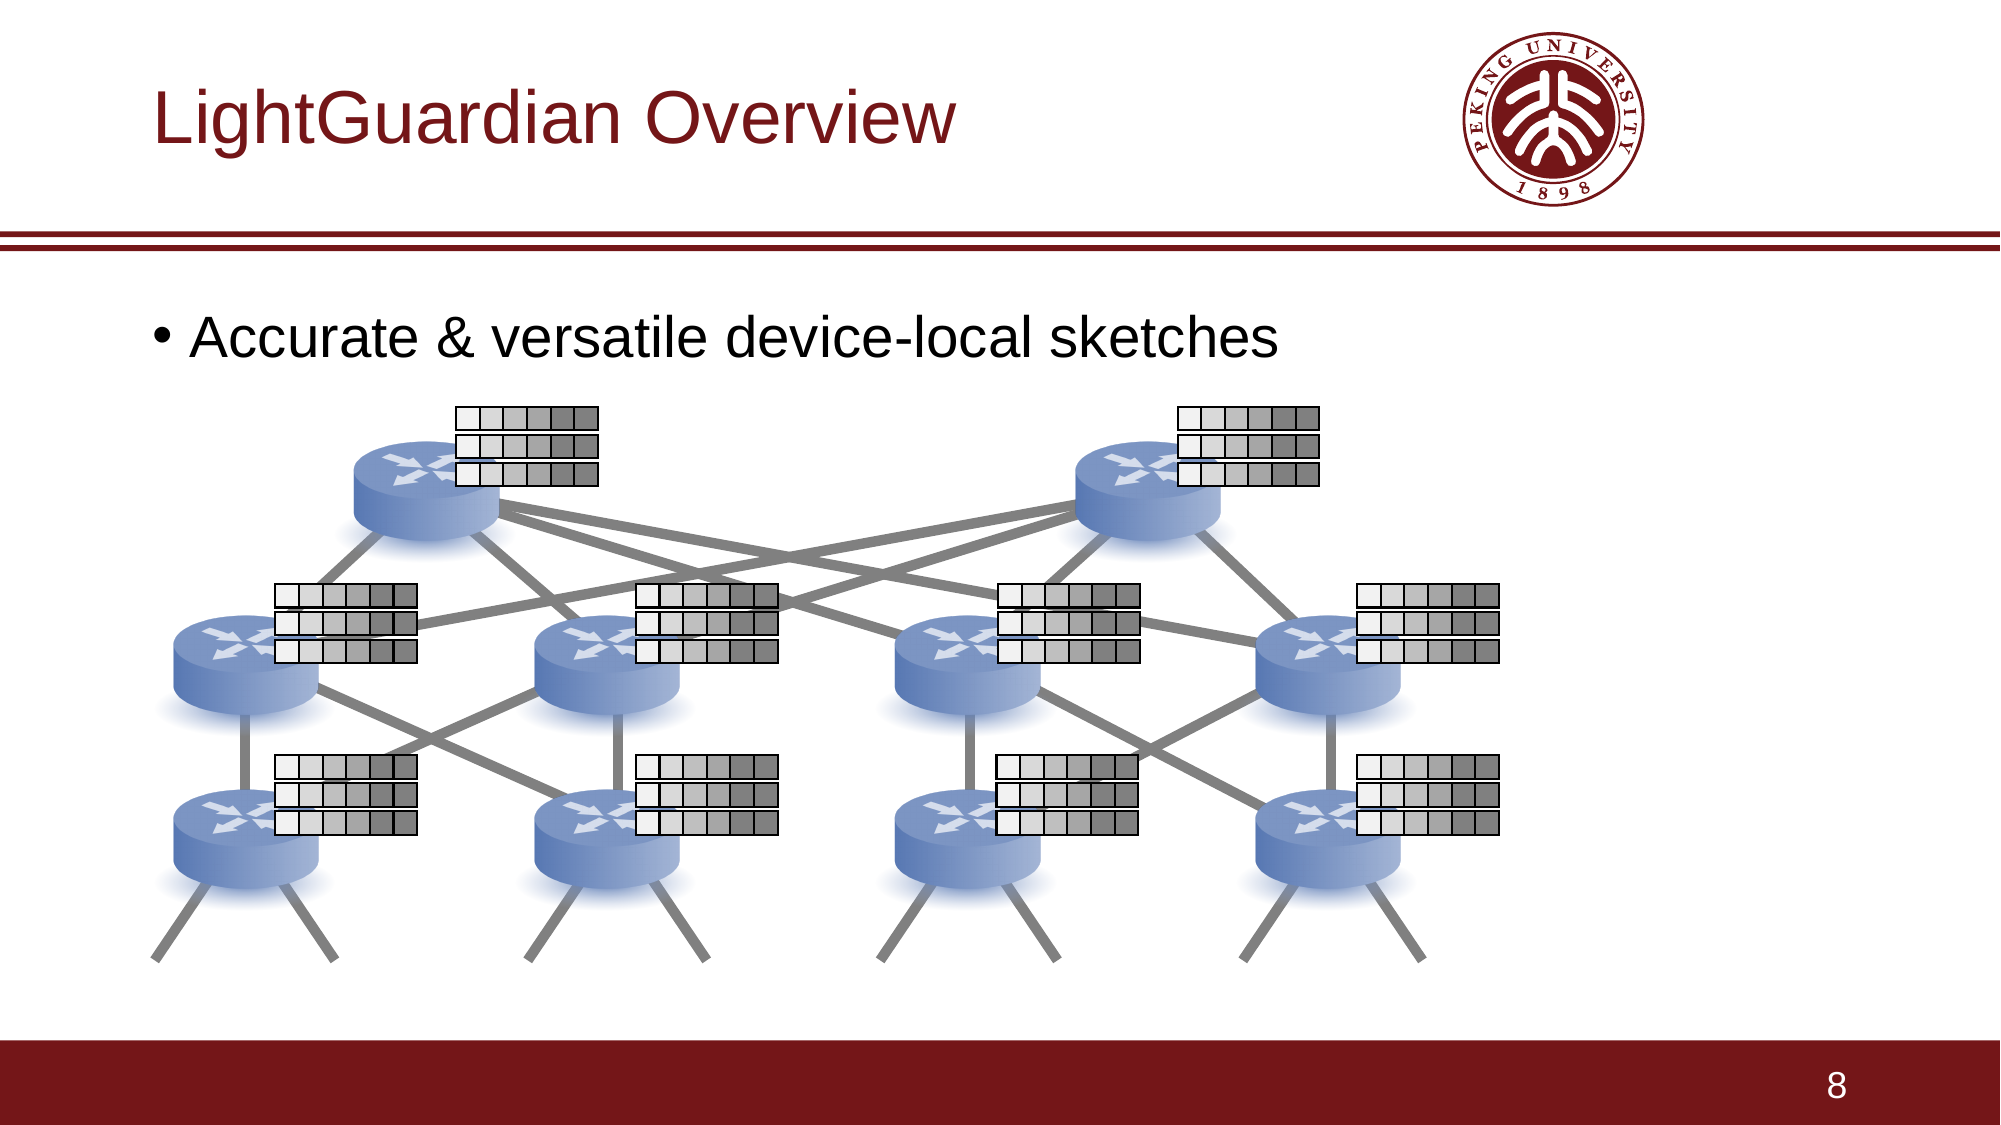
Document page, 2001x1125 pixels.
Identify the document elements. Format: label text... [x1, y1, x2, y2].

picture [515, 615, 696, 737]
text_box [244, 490, 424, 657]
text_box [1357, 755, 1499, 835]
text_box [967, 835, 1058, 961]
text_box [635, 755, 778, 835]
picture [875, 789, 1057, 911]
picture [1055, 441, 1237, 563]
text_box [880, 911, 967, 961]
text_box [154, 911, 244, 961]
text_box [635, 583, 778, 664]
picture [154, 615, 335, 737]
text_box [1177, 406, 1320, 487]
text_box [456, 406, 598, 487]
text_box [996, 755, 1139, 835]
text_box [424, 490, 1332, 657]
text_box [244, 911, 335, 961]
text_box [616, 835, 707, 961]
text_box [527, 911, 616, 961]
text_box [1242, 911, 1332, 961]
picture [334, 441, 516, 563]
picture [154, 789, 335, 911]
picture [1236, 615, 1417, 737]
list Accurate & versatile device-local sketches [137, 299, 1863, 1014]
picture [515, 789, 696, 911]
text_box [970, 657, 1331, 843]
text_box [275, 583, 418, 664]
picture [1236, 789, 1417, 911]
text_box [245, 657, 617, 822]
title LightGuardian Overview [137, 32, 1413, 207]
picture [875, 615, 1057, 737]
slide_number 8 [1412, 1053, 1863, 1114]
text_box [1332, 835, 1423, 961]
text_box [275, 755, 418, 835]
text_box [1357, 583, 1499, 664]
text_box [997, 583, 1140, 664]
